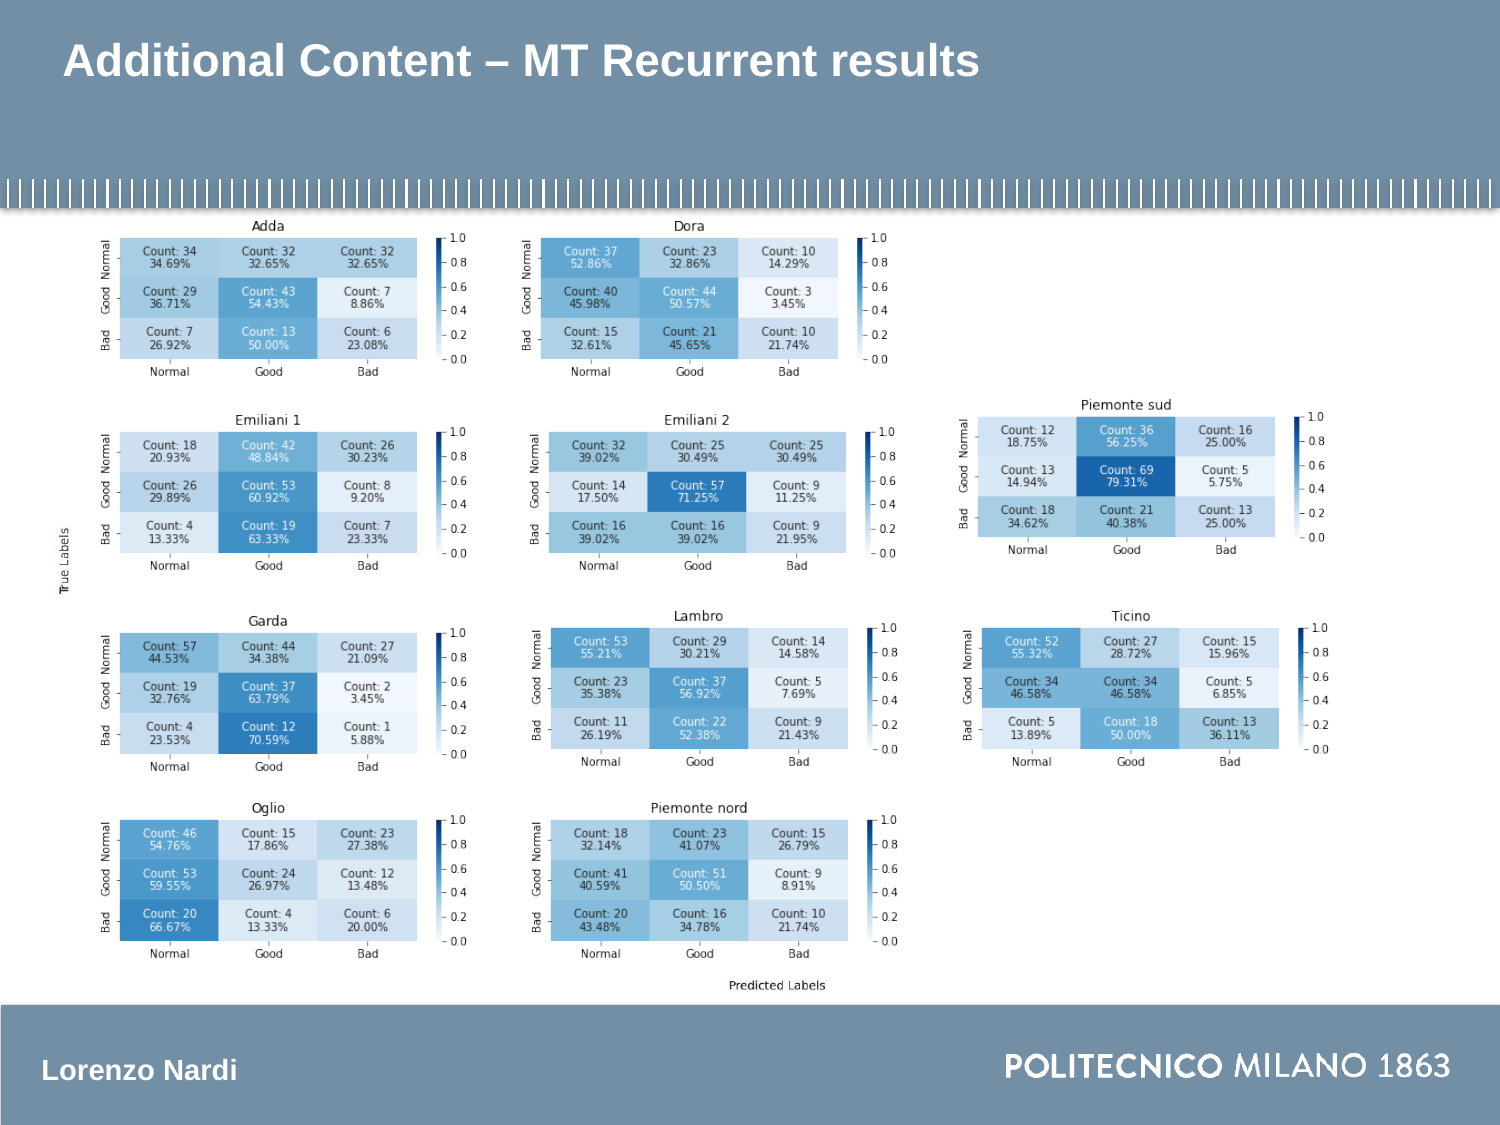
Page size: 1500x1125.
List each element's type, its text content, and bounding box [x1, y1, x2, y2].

picture [999, 1041, 1456, 1089]
picture [92, 212, 475, 386]
picture [950, 390, 1333, 565]
picture [92, 794, 475, 968]
title Additional Content – MT Recurrent results [47, 22, 1455, 161]
picture [712, 976, 846, 998]
picture [523, 601, 906, 776]
picture [513, 212, 896, 386]
picture [92, 406, 475, 580]
picture [522, 406, 904, 580]
picture [43, 516, 77, 608]
picture [523, 794, 906, 968]
picture [954, 601, 1337, 776]
picture [92, 607, 475, 781]
